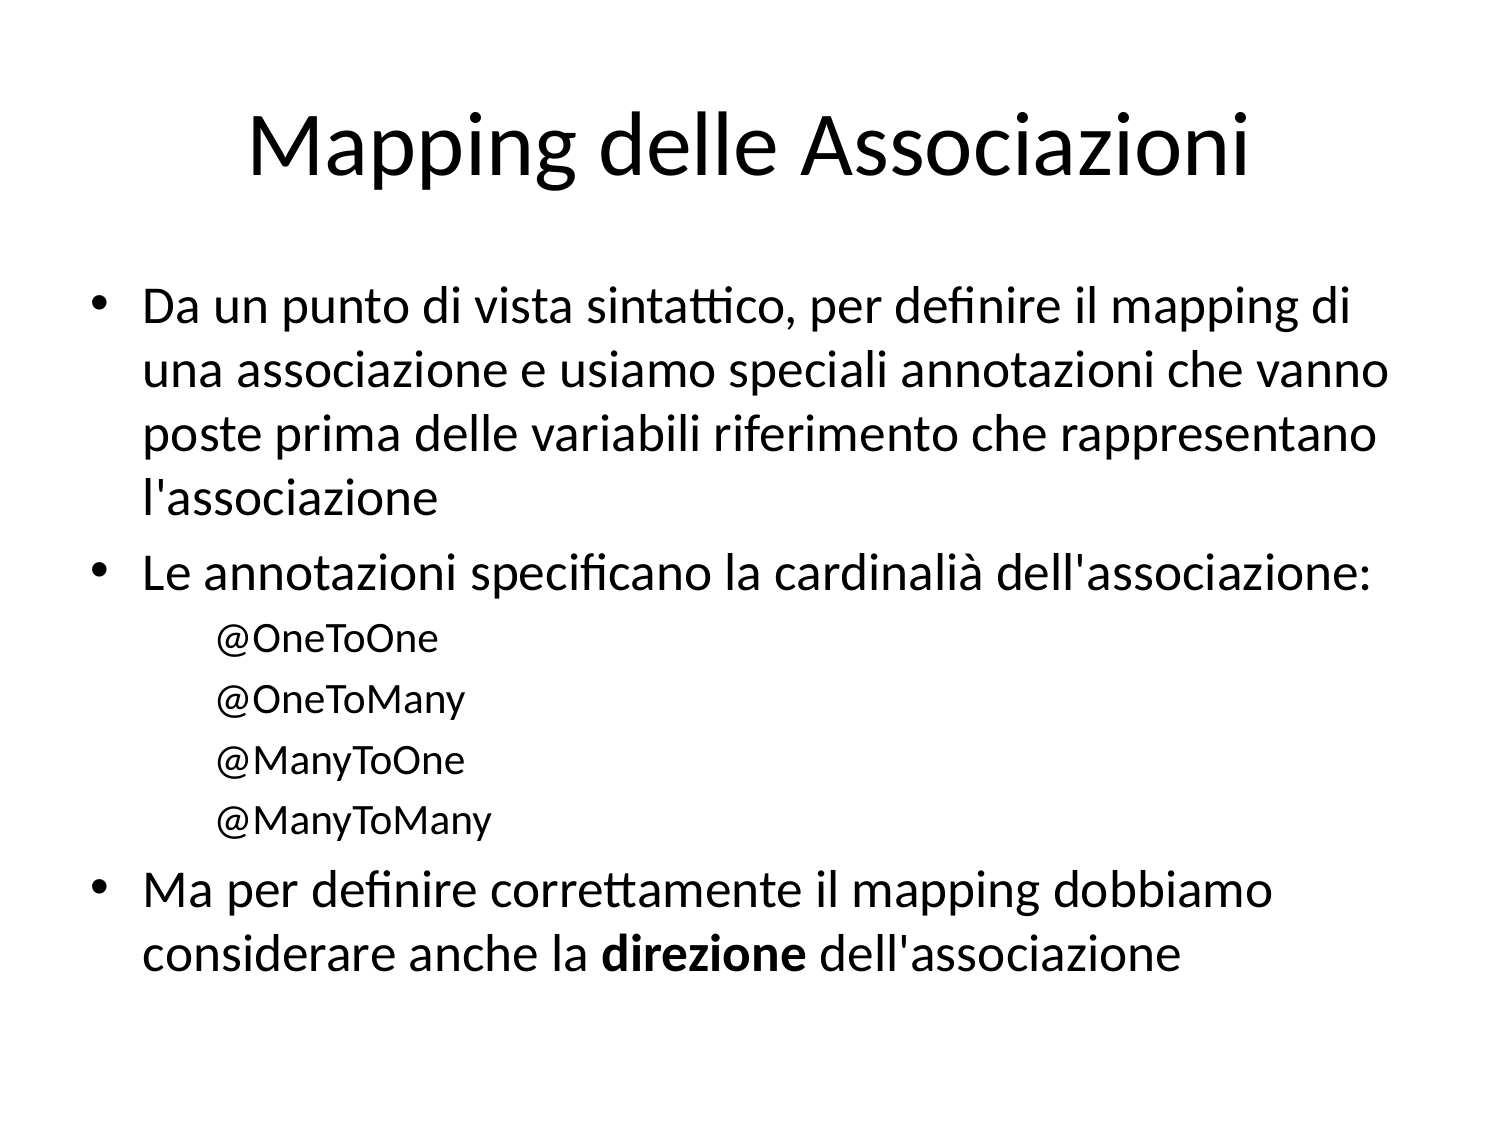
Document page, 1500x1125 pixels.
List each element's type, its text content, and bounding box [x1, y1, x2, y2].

list Da un punto di vista sintattico, per definire il mapping di una associazione e usiamo speciali annotazioni che vanno poste prima delle variabili riferimento che rappresentano l'associazione Le annotazioni specificano la cardinalià dell'associazione: @OneToOne @OneToMany @ManyToOne @ManyToMany Ma per definire correttamente il mapping dobbiamo considerare anche la direzione dell'associazione [75, 262, 1425, 1005]
title Mapping delle Associazioni [75, 45, 1425, 233]
